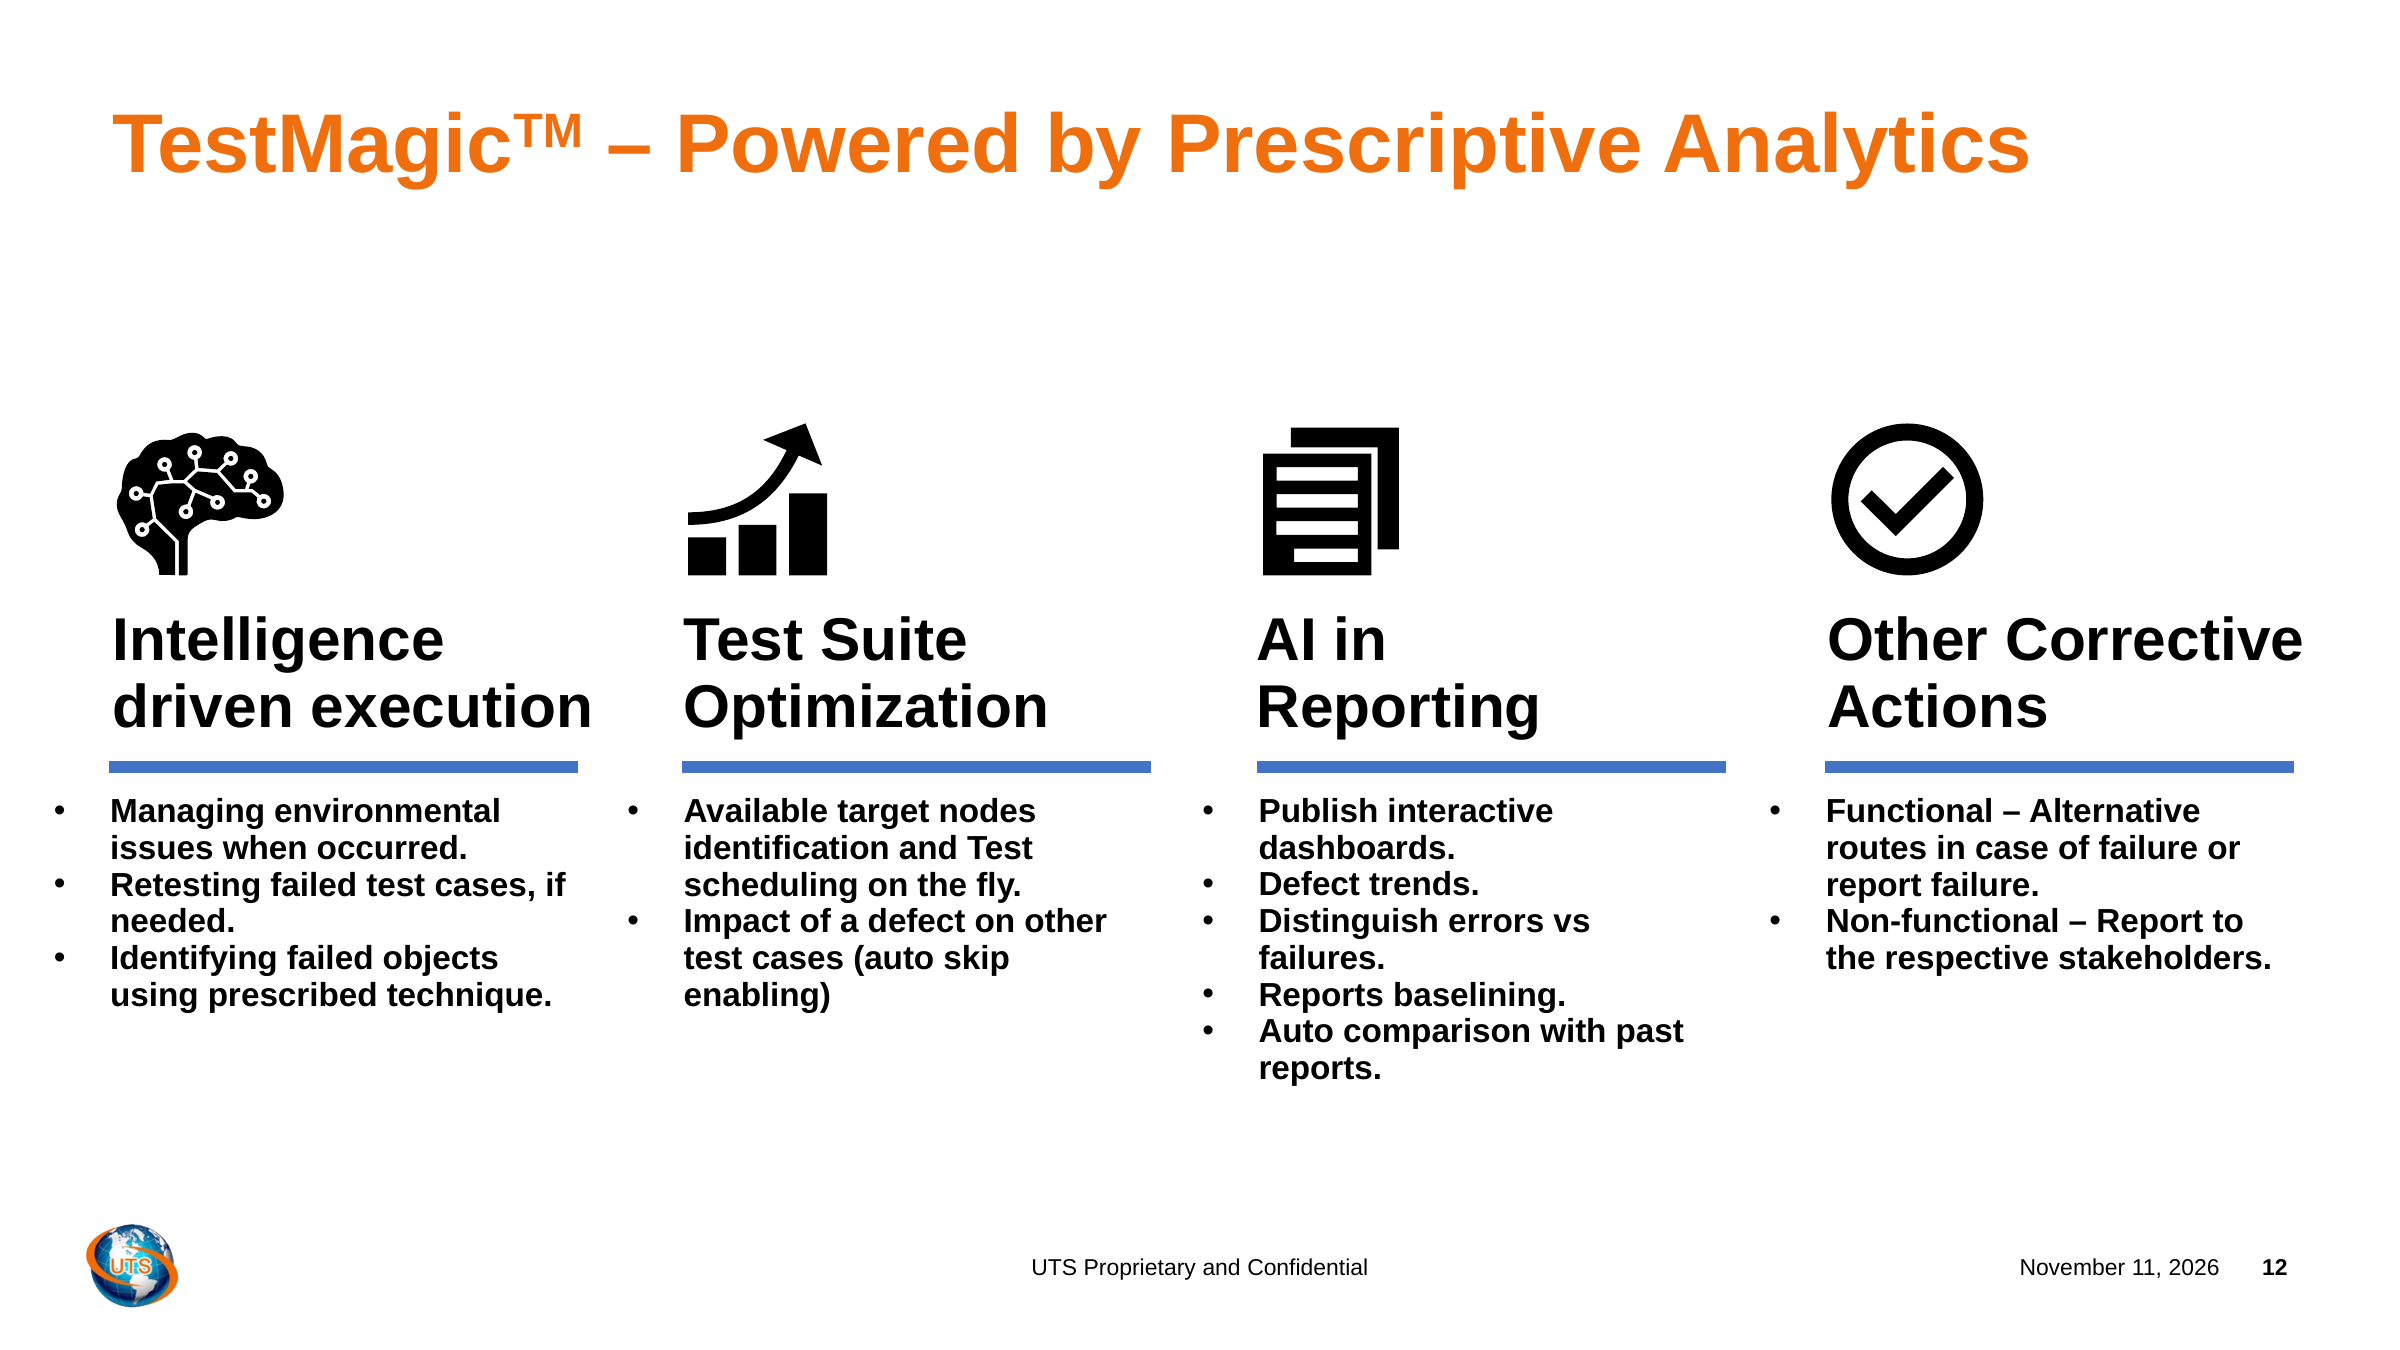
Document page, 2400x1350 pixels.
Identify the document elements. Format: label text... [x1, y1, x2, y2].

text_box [683, 423, 1145, 767]
picture [84, 1221, 180, 1311]
text_box Publish interactive dashboards. Defect trends. Distinguish errors vs failures. Reports baselining. Auto comparison with past reports. [1202, 785, 1740, 1094]
text_box Functional – Alternative routes in case of failure or report failure. Non-functional – Report to the respective stakeholders. [1769, 785, 2307, 985]
text_box Managing environmental issues when occurred. Retesting failed test cases, if needed. Identifying failed objects using prescribed technique. [53, 786, 592, 1021]
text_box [112, 431, 650, 767]
text_box Available target nodes identification and Test scheduling on the fly. Impact of a defect on other test cases (auto skip enabling) [627, 785, 1165, 1021]
title TestMagicTM – Powered by Prescriptive Analytics [112, 104, 2288, 188]
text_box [1256, 427, 1720, 767]
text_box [1827, 423, 2325, 767]
